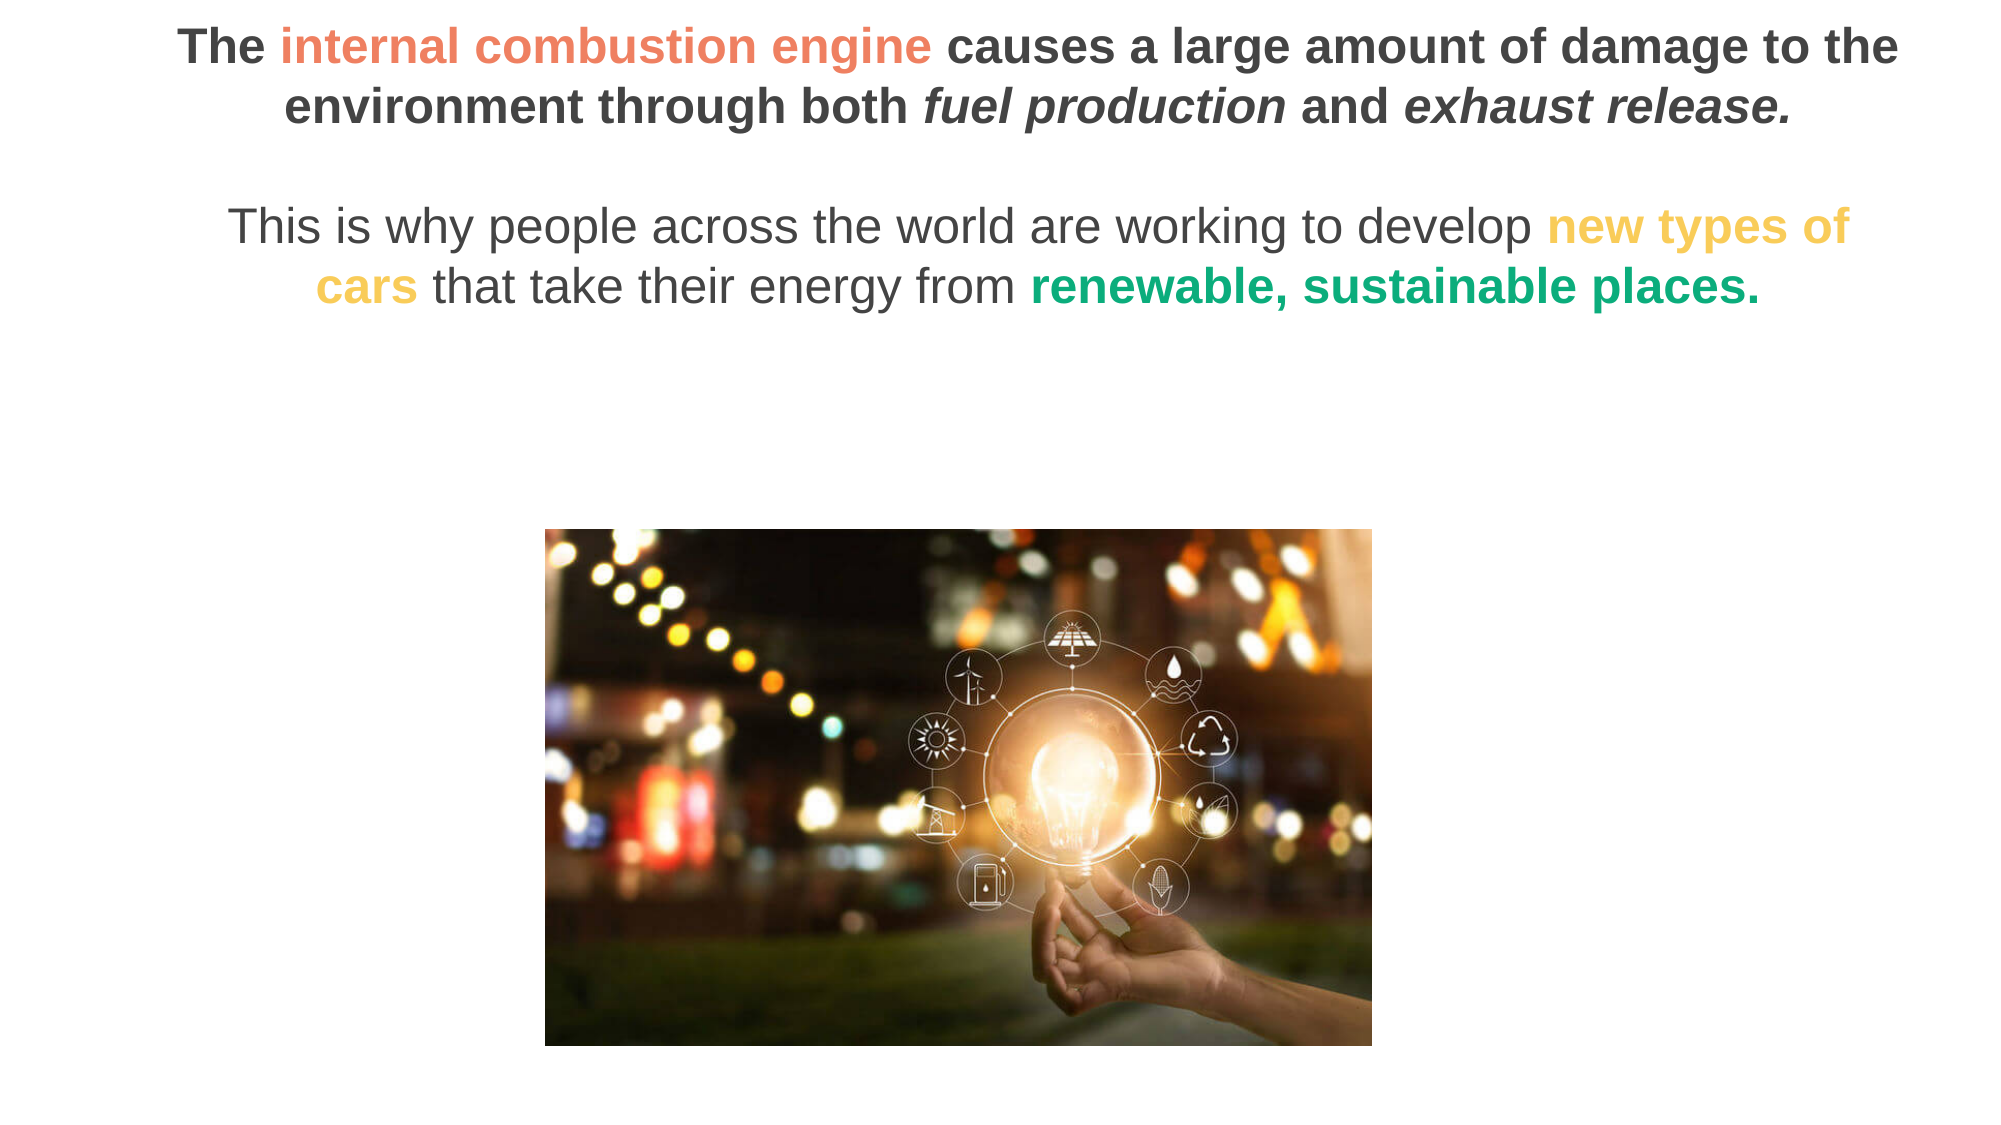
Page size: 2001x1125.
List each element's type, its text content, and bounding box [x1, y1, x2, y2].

picture [545, 529, 1372, 1046]
text_box The internal combustion engine causes a large amount of damage to the environment through both fuel production and exhaust release. This is why people across the world are working to develop new types of cars that take their energy from renewable, sustainable places. [137, 6, 1940, 321]
